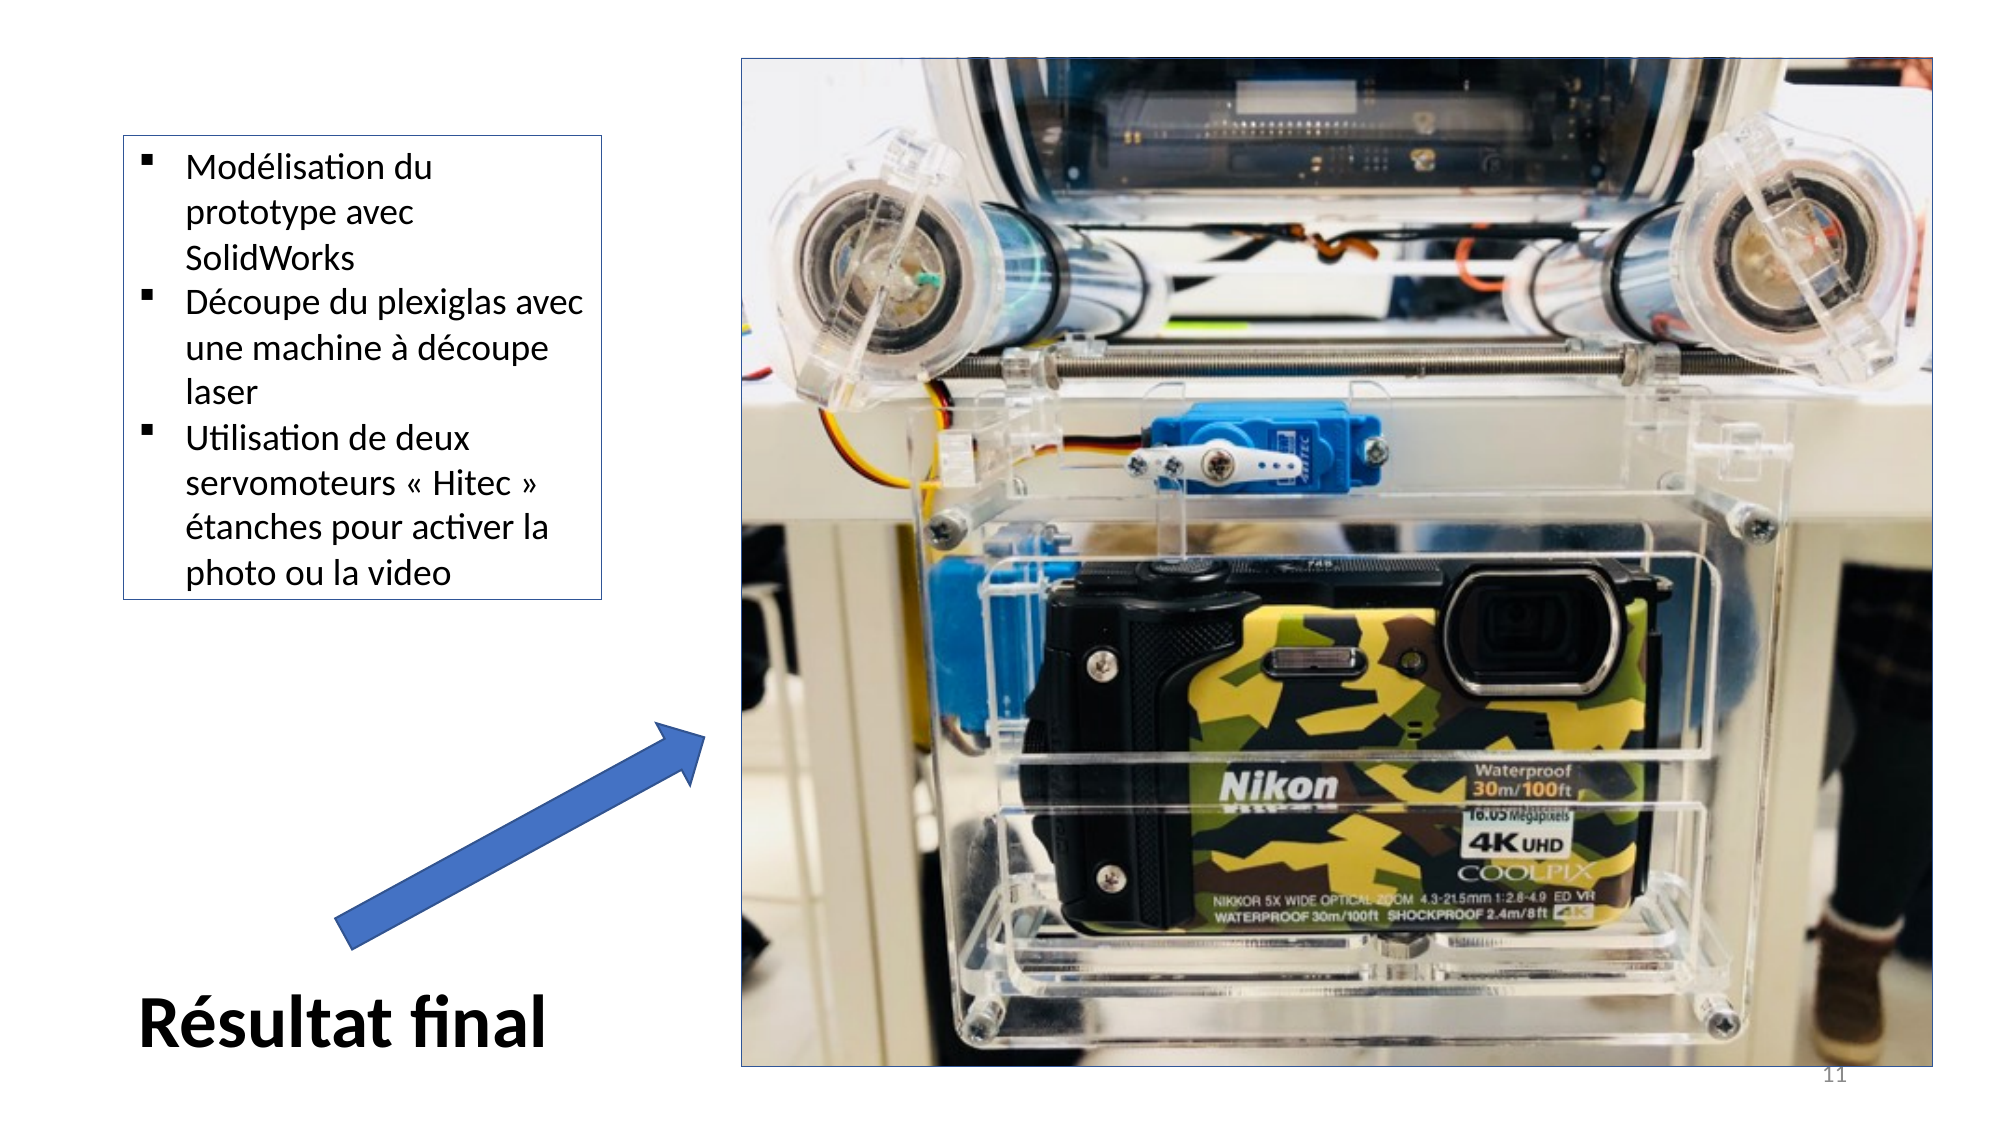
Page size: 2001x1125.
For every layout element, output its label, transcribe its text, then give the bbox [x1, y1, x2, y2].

text_box [333, 721, 706, 951]
slide_number 11 [1412, 1067, 1863, 1103]
text_box Résultat final [104, 964, 582, 1070]
text_box Modélisation du prototype avec SolidWorks Découpe du plexiglas avec une machine à découpe laser Utilisation de deux servomoteurs « Hitec » étanches pour activer la photo ou la video [123, 135, 602, 600]
picture [741, 57, 1933, 1067]
